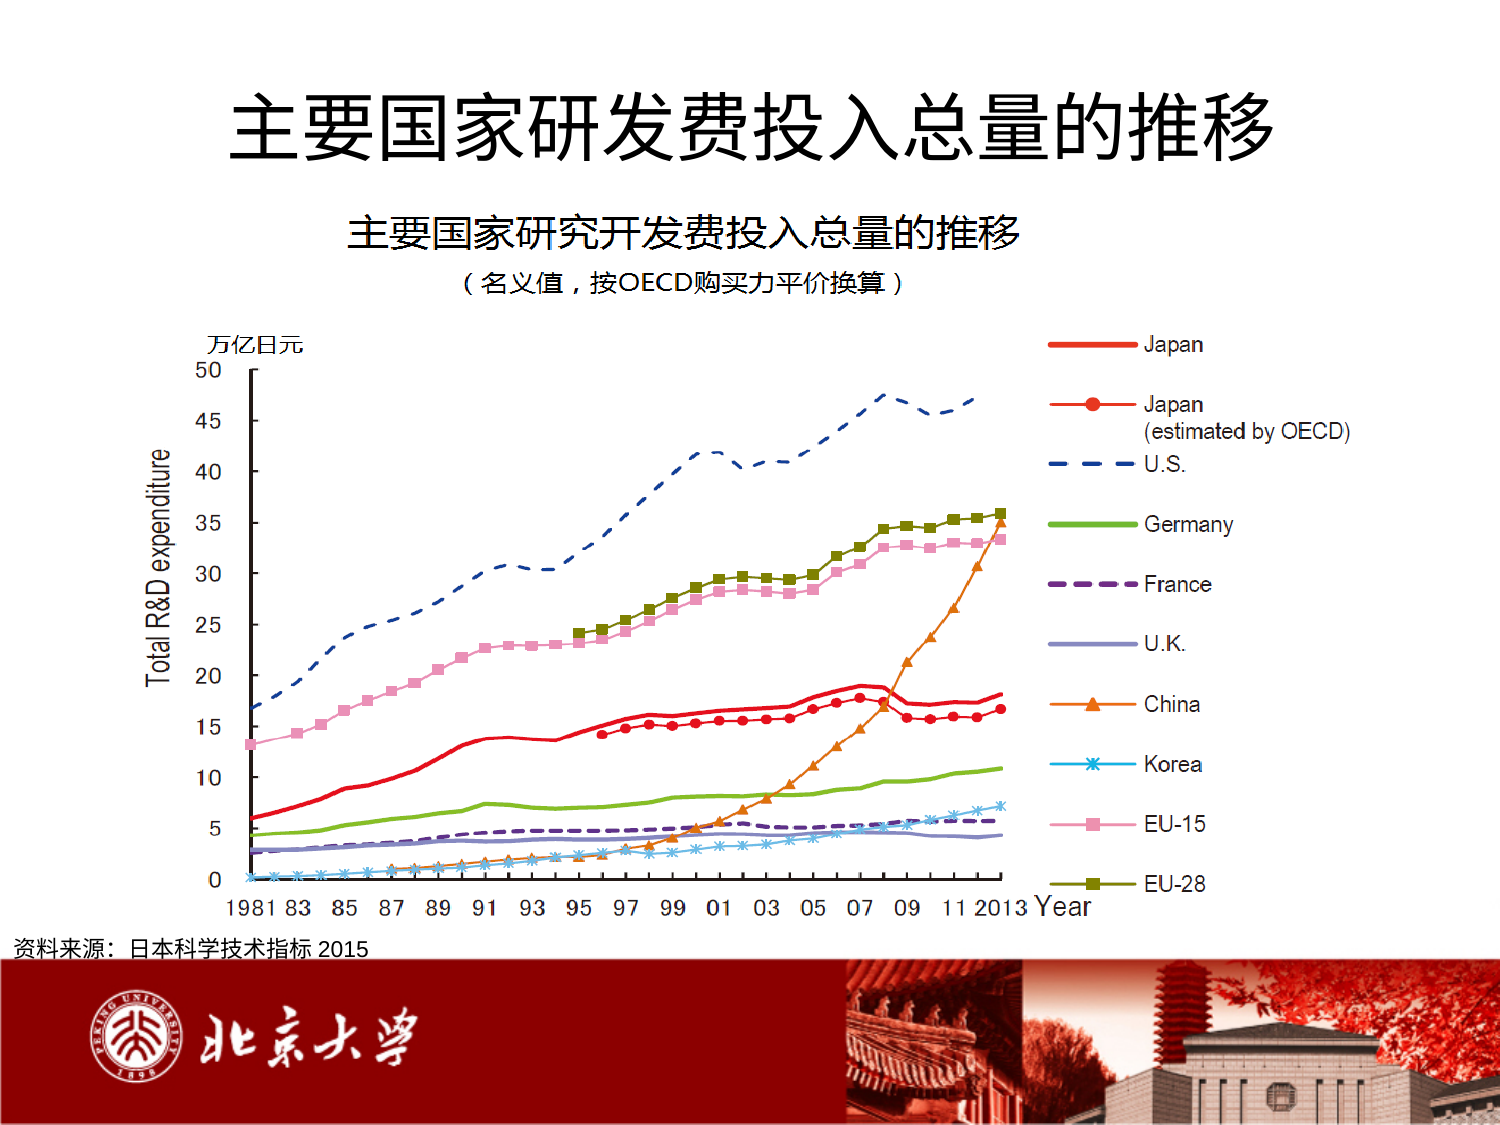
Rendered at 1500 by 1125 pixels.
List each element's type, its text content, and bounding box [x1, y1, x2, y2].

text_box 主要国家研发费投入总量的推移 [76, 89, 1427, 161]
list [75, 165, 1427, 930]
picture [0, 0, 1500, 1125]
text_box 资料来源：日本科学技术指标2015 [0, 927, 384, 970]
